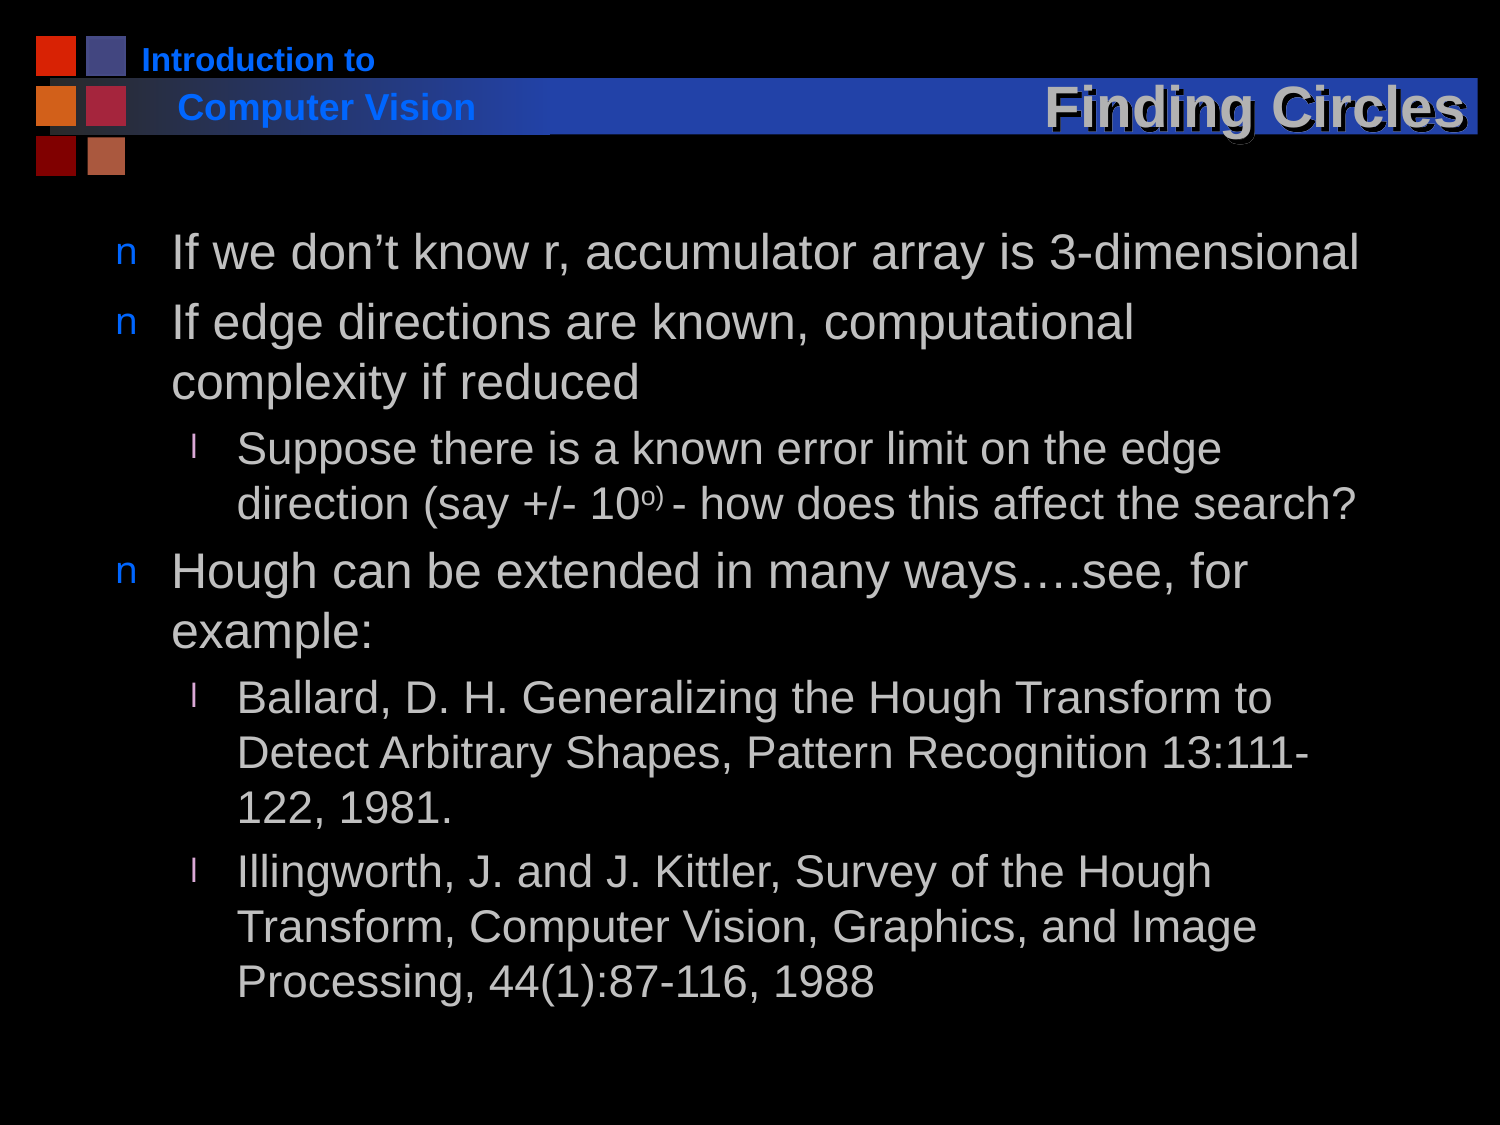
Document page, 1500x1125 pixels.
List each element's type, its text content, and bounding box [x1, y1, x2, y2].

title Finding Circles [1022, 46, 1488, 148]
list If we don’t know r, accumulator array is 3-dimensional If edge directions are known, computational complexity if reduced Suppose there is a known error limit on the edge direction (say +/- 10o) - how does this affect the search? Hough can be extended in many ways….see, for example: Ballard, D. H. Generalizing the Hough Transform to Detect Arbitrary Shapes, Pattern Recognition 13:111-122, 1981. Illingworth, J. and J. Kittler, Survey of the Hough Transform, Computer Vision, Graphics, and Image Processing, 44(1):87-116, 1988 [99, 211, 1388, 601]
